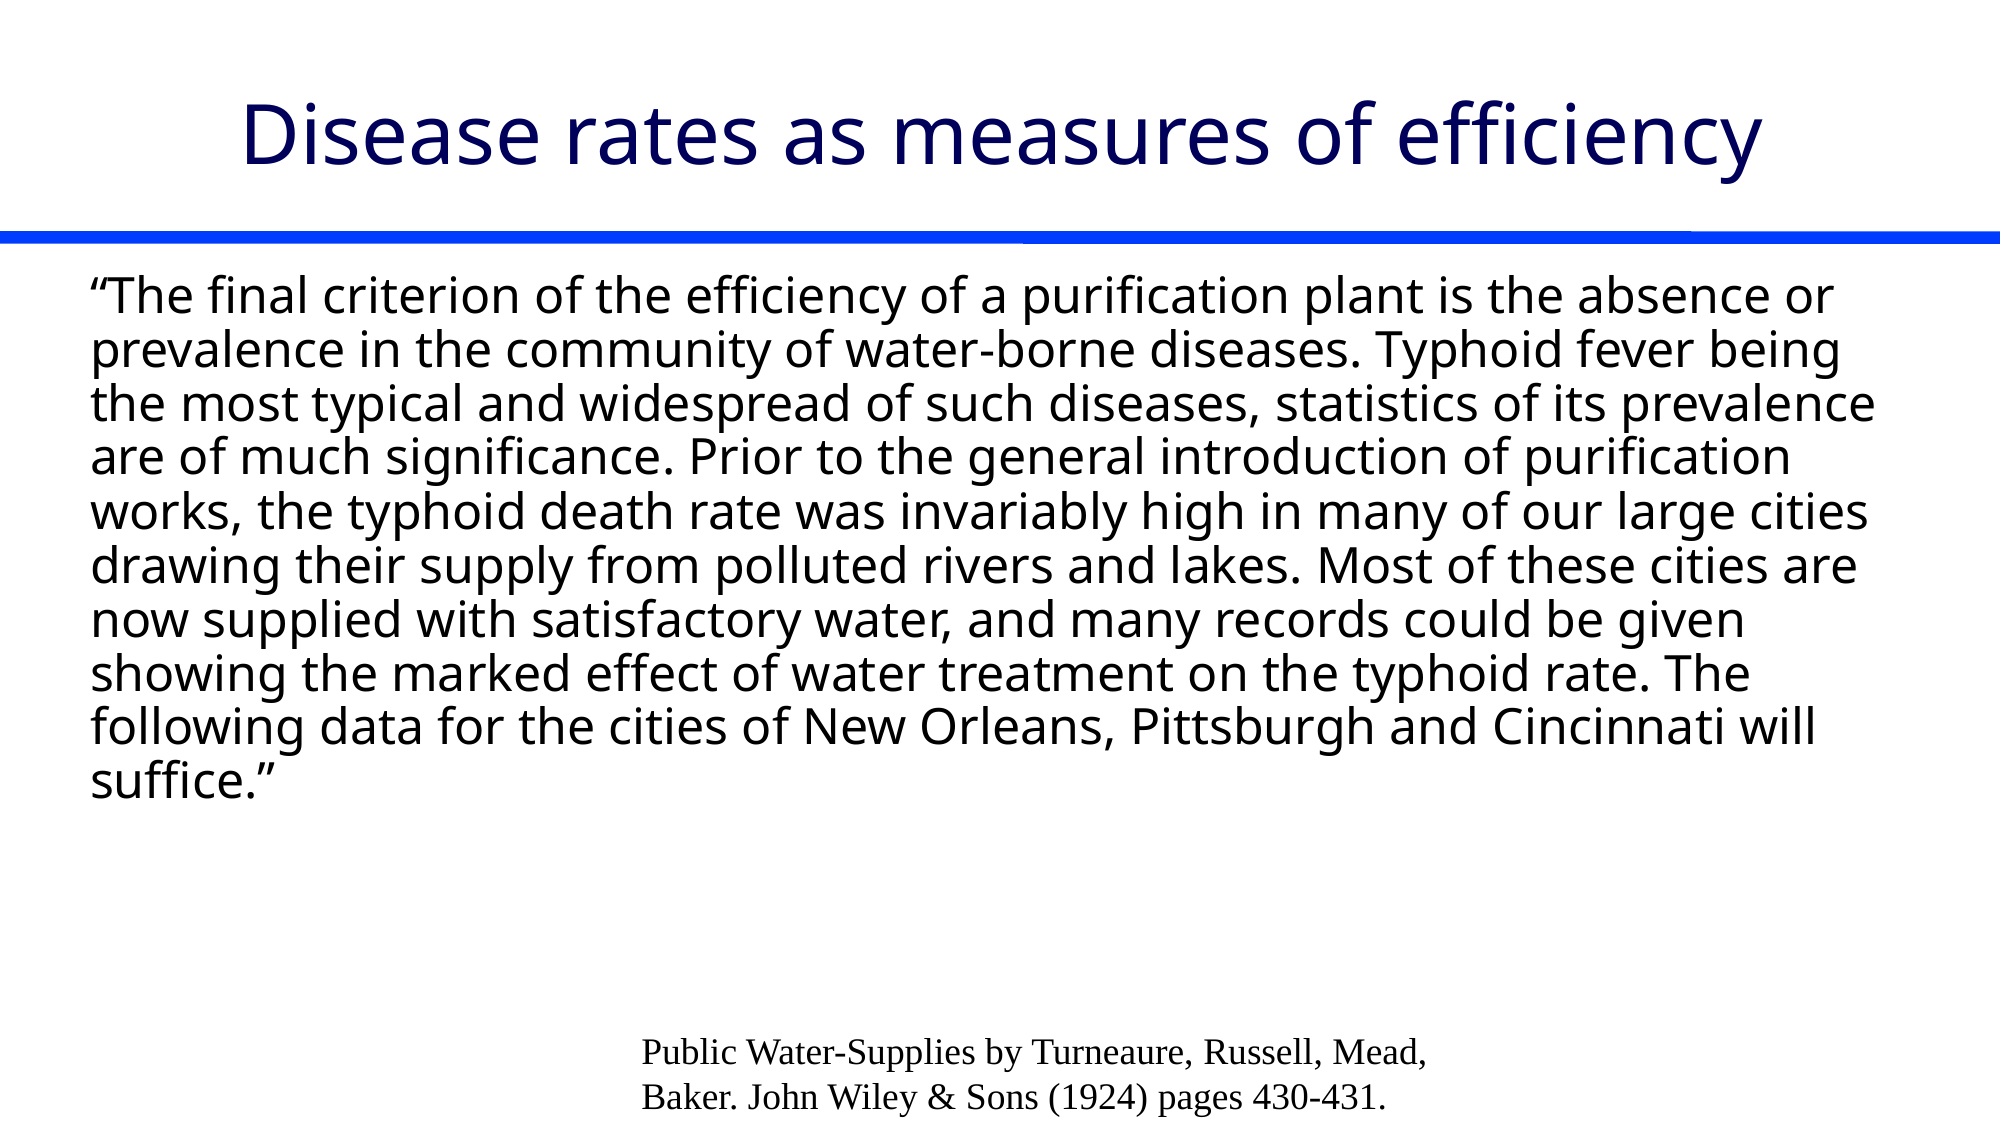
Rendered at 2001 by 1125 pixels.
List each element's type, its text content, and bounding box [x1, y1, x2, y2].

text_box Public Water-Supplies by Turneaure, Russell, Mead, Baker. John Wiley & Sons (1924) pages 430-431. [626, 1019, 1500, 1125]
list “The final criterion of the efficiency of a purification plant is the absence or prevalence in the community of water-borne diseases. Typhoid fever being the most typical and widespread of such diseases, statistics of its prevalence are of much significance. Prior to the general introduction of purification works, the typhoid death rate was invariably high in many of our large cities drawing their supply from polluted rivers and lakes. Most of these cities are now supplied with satisfactory water, and many records could be given showing the marked effect of water treatment on the typhoid rate. The following data for the cities of New Orleans, Pittsburgh and Cincinnati will suffice.” [74, 262, 1930, 1006]
title Disease rates as measures of efficiency [75, 37, 1930, 225]
